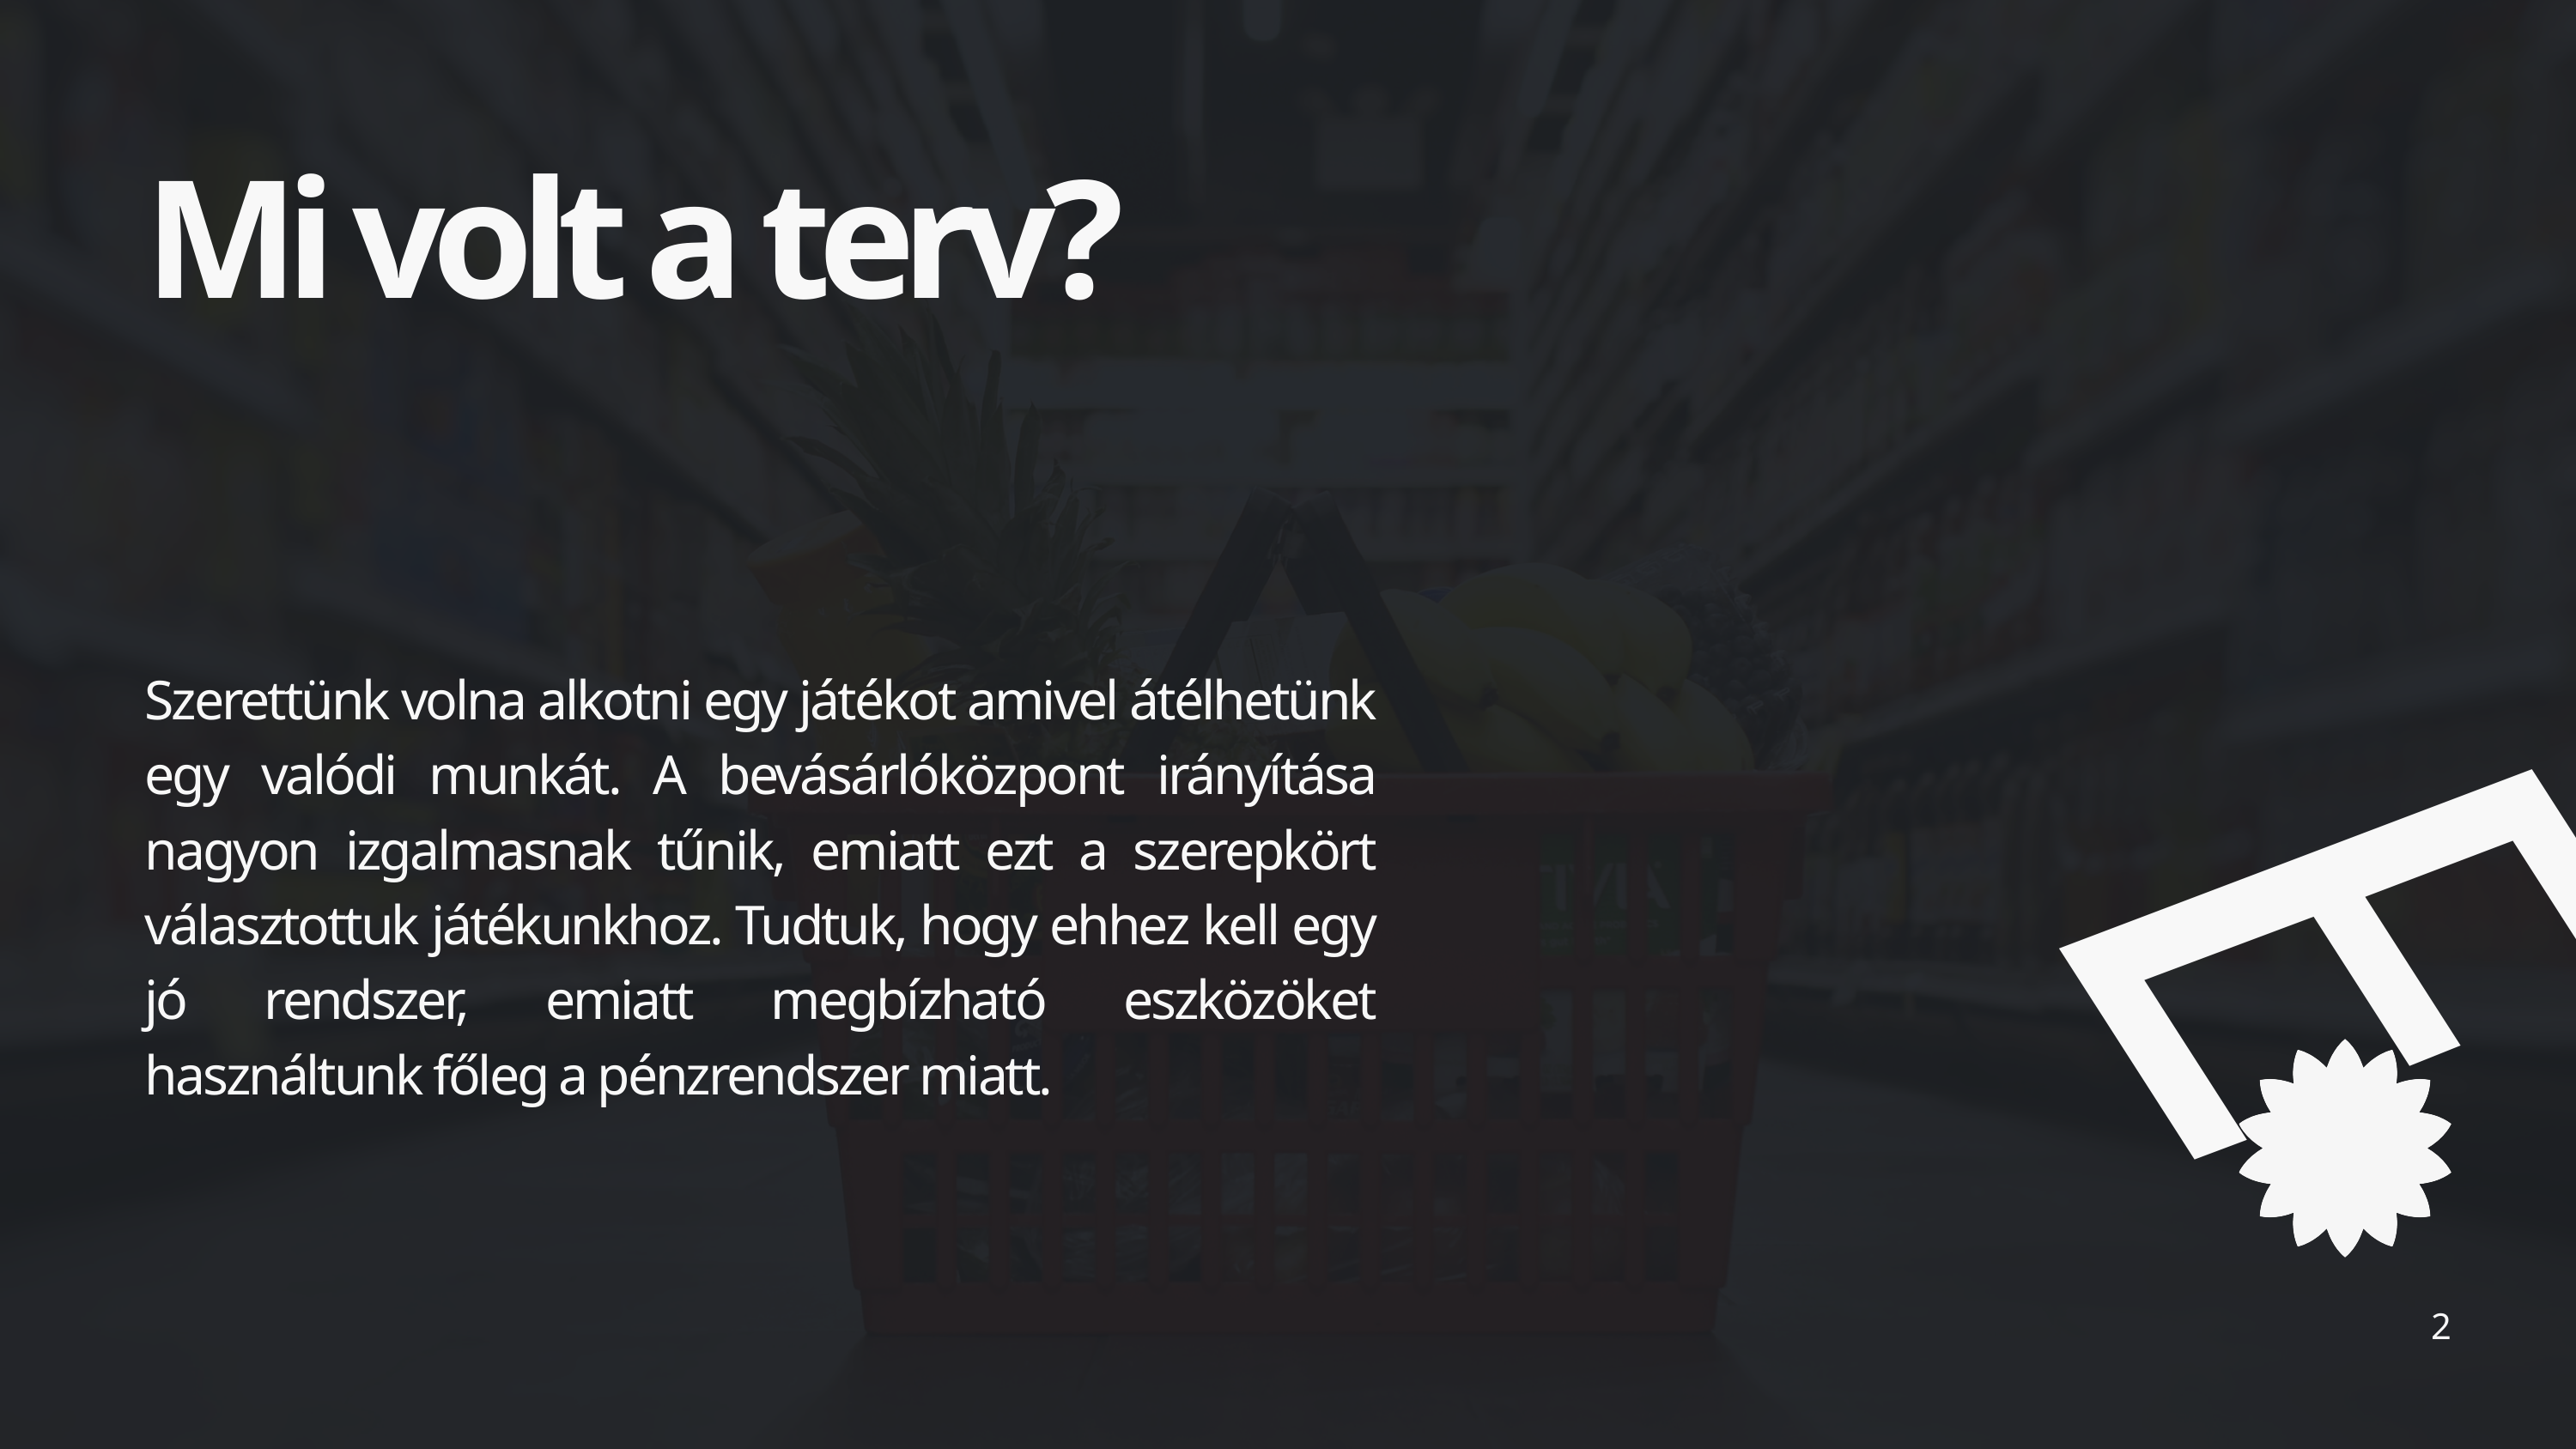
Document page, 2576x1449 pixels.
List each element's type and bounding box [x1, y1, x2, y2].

text_box [0, 0, 2576, 1449]
